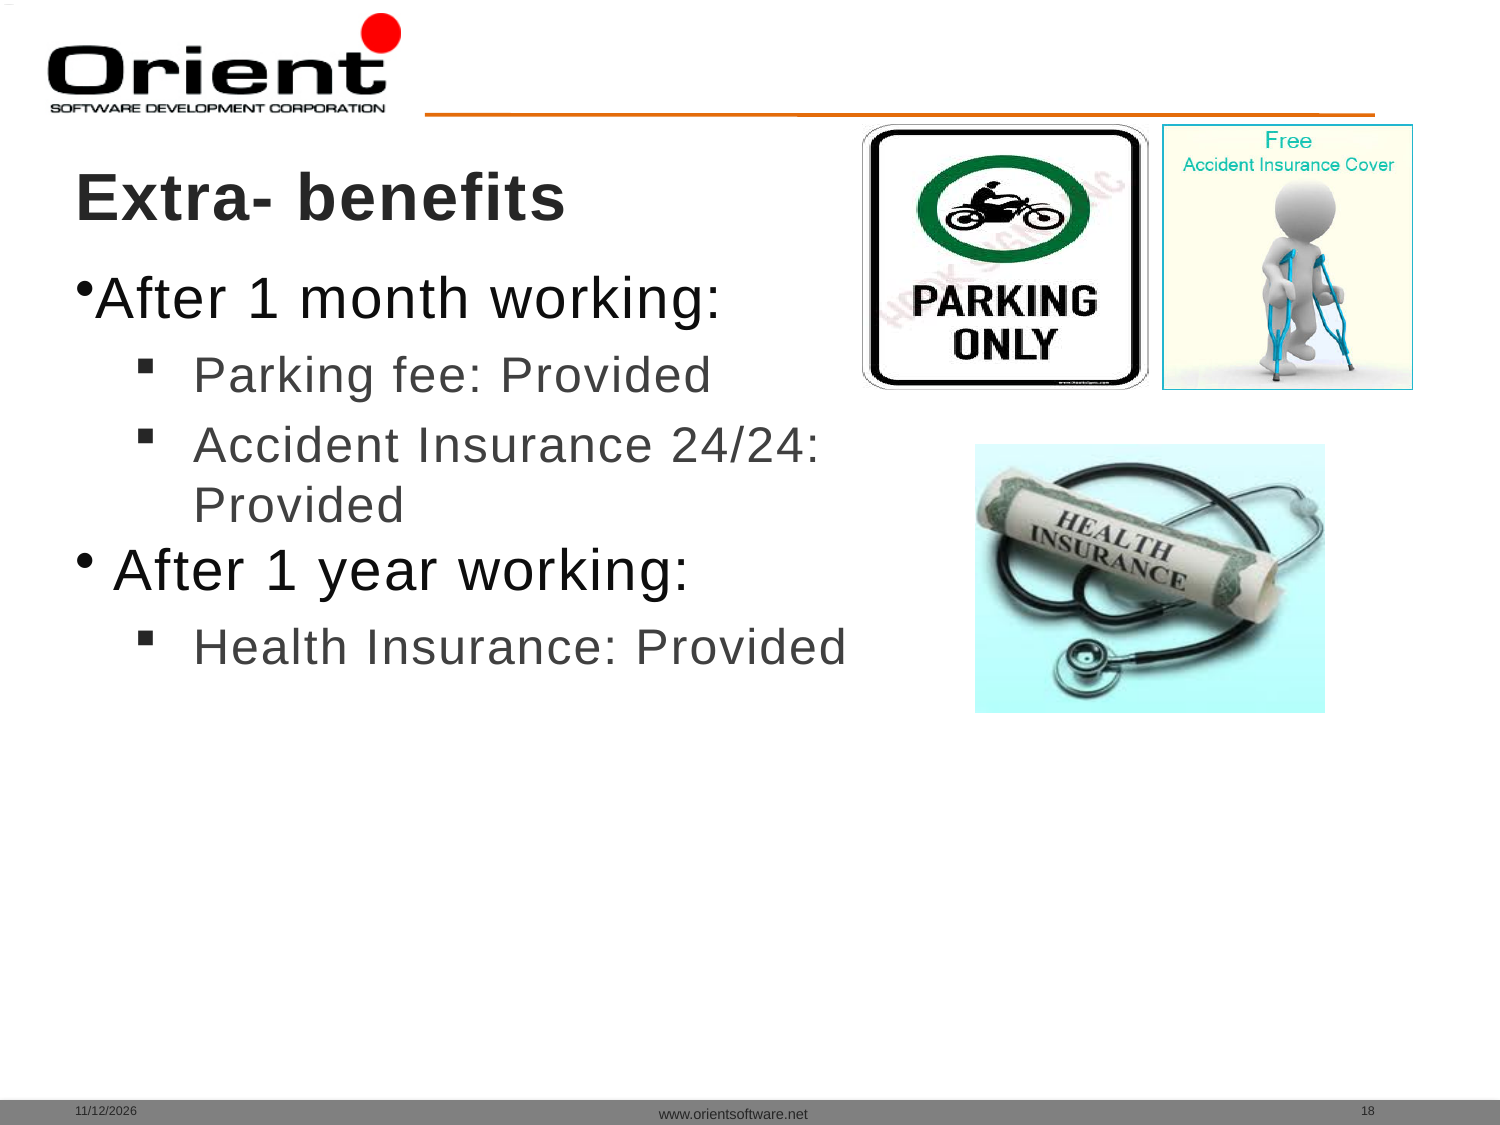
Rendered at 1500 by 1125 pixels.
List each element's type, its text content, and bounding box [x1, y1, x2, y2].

picture [1162, 124, 1413, 390]
picture [974, 443, 1326, 713]
title Extra- benefits [74, 128, 858, 235]
slide_number 18 [1025, 1100, 1375, 1120]
list After 1 month working: Parking fee: Provided Accident Insurance 24/24: Provided After 1 year working: Health Insurance: Provided [74, 260, 863, 1026]
picture [862, 124, 1149, 390]
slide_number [75, 1100, 425, 1120]
picture [45, 13, 401, 115]
